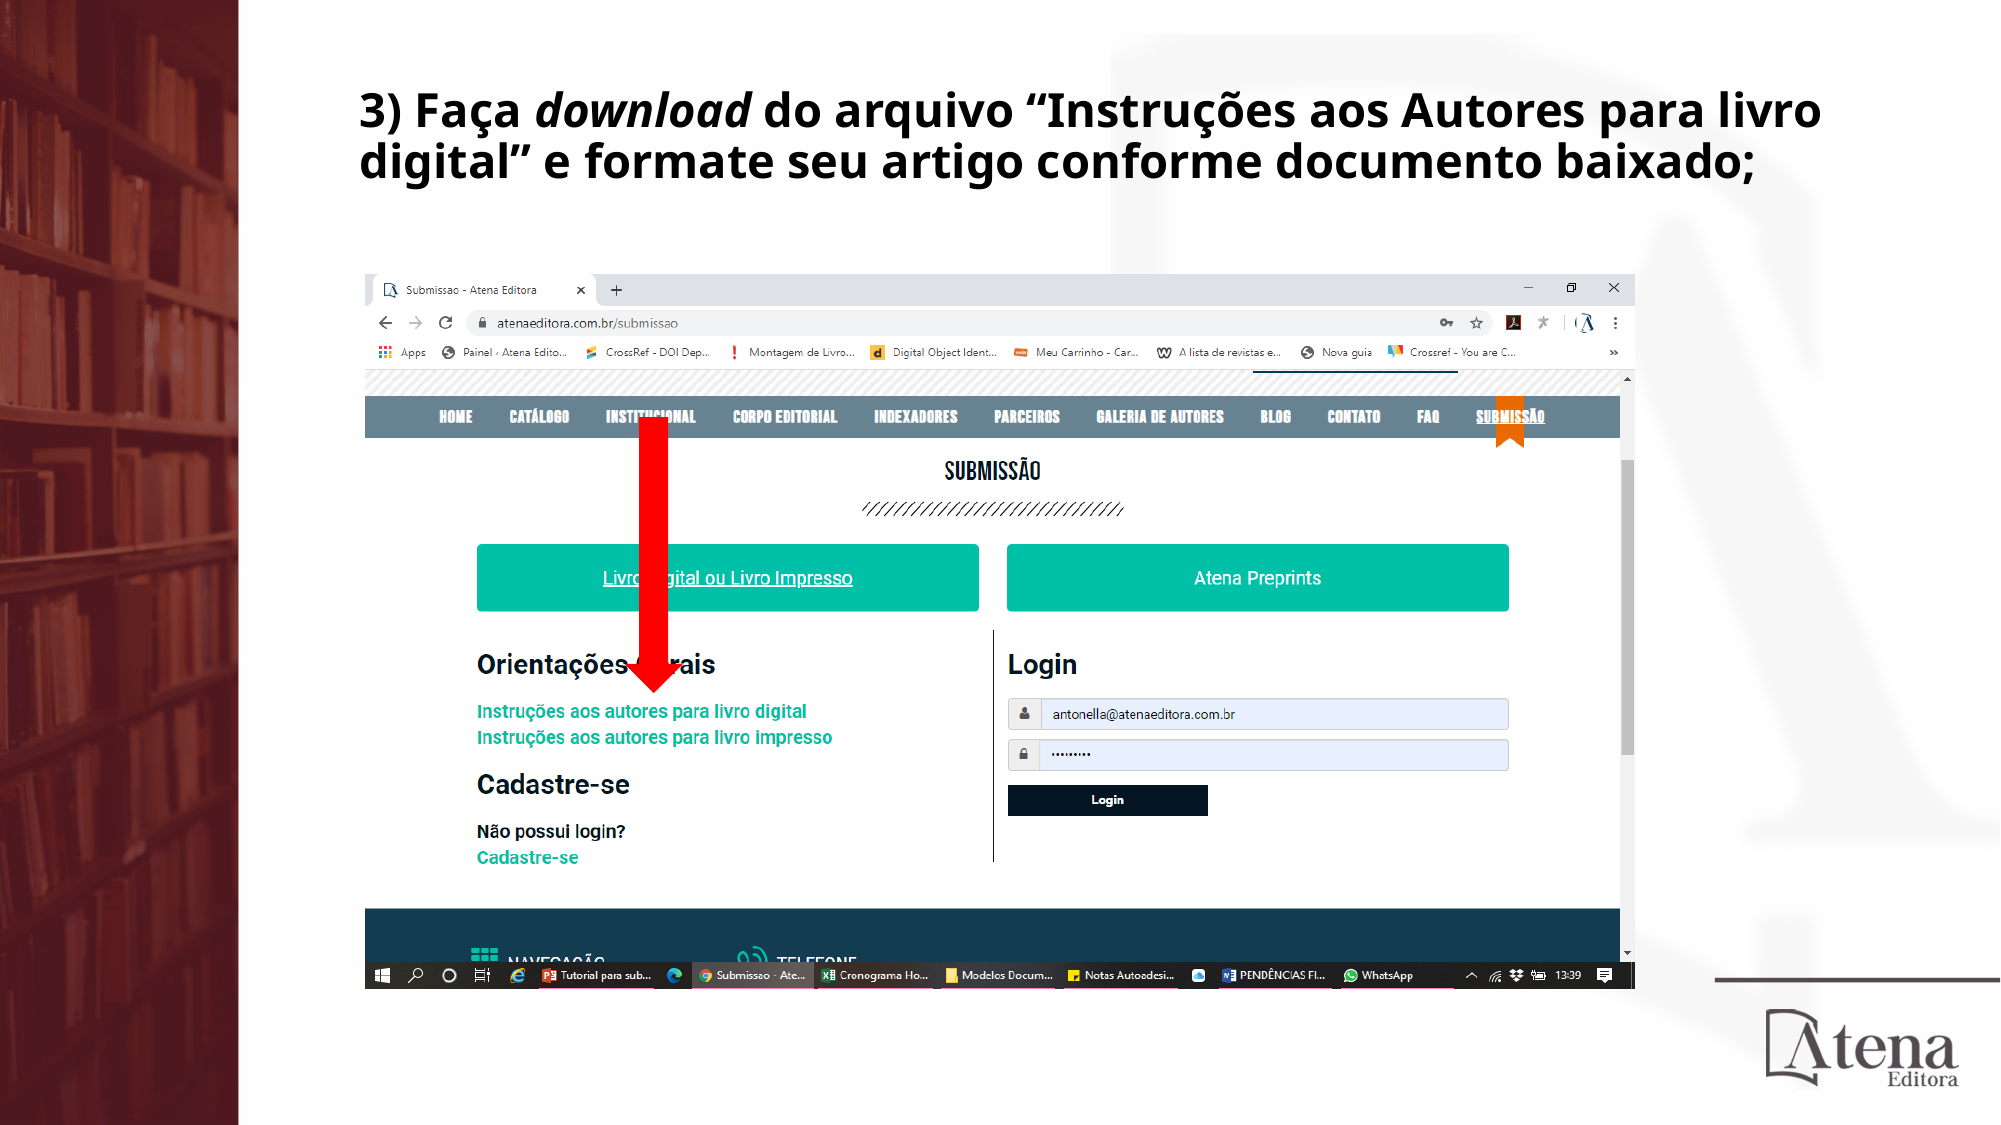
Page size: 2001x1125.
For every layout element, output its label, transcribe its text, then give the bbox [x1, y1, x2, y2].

title 3) Faça download do arquivo “Instruções aos Autores para livro digital” e formate seu artigo conforme documento baixado; [344, 59, 1903, 278]
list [365, 274, 1635, 989]
picture [0, 0, 2001, 1125]
